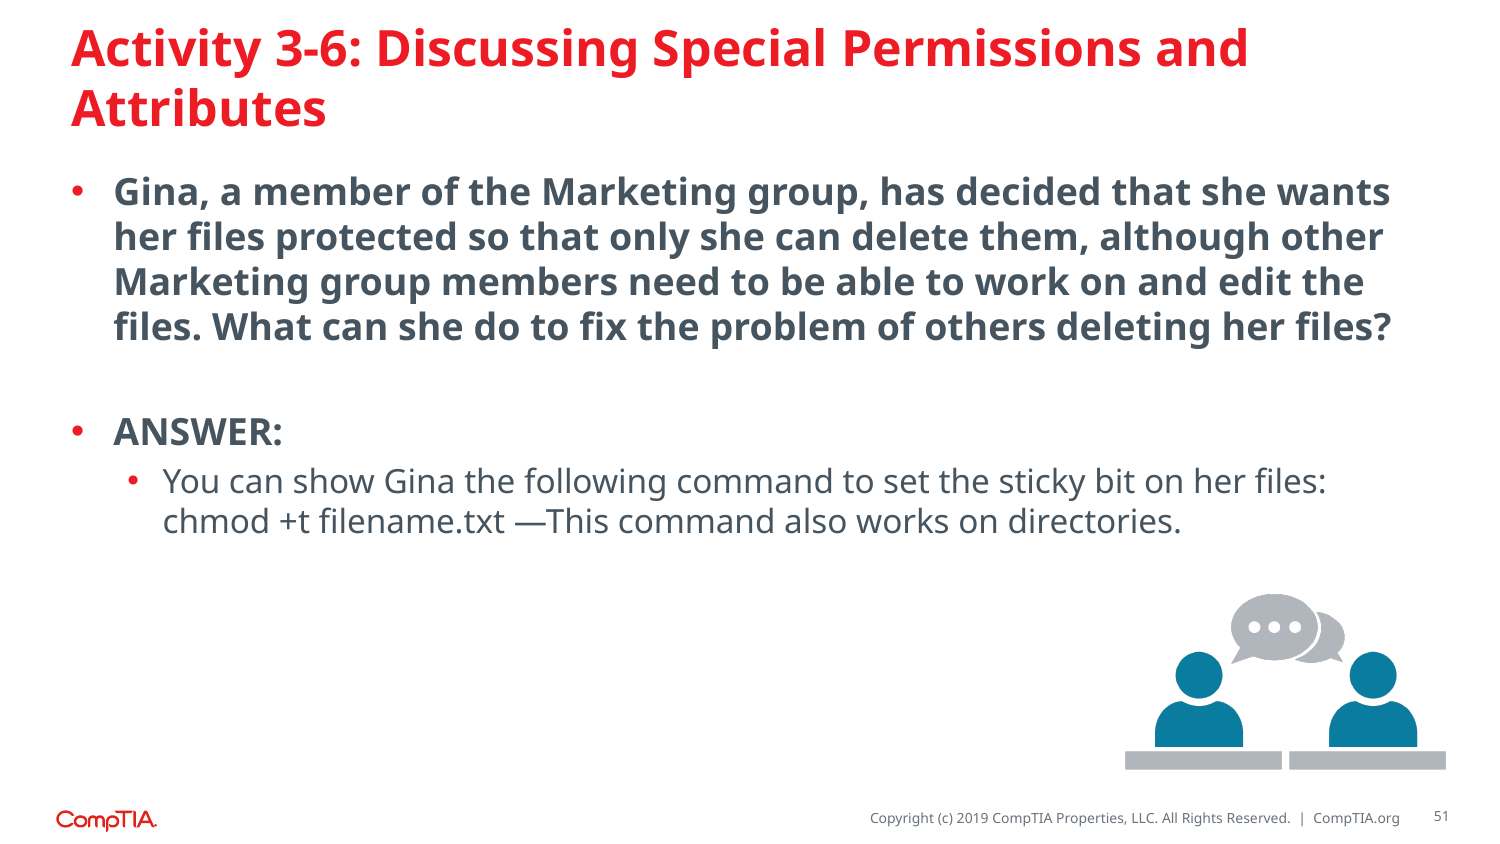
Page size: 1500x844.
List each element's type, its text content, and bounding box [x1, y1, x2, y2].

list Gina, a member of the Marketing group, has decided that she wants her files protected so that only she can delete them, although other Marketing group members need to be able to work on and edit the files. What can she do to fix the problem of others deleting her files? ANSWER: You can show Gina the following command to set the sticky bit on her files: chmod +t filename.txt —This command also works on directories. [56, 160, 1444, 768]
slide_number 51 [1407, 800, 1450, 835]
picture [1124, 593, 1446, 770]
title Activity 3-6: Discussing Special Permissions and Attributes [56, 24, 1444, 129]
